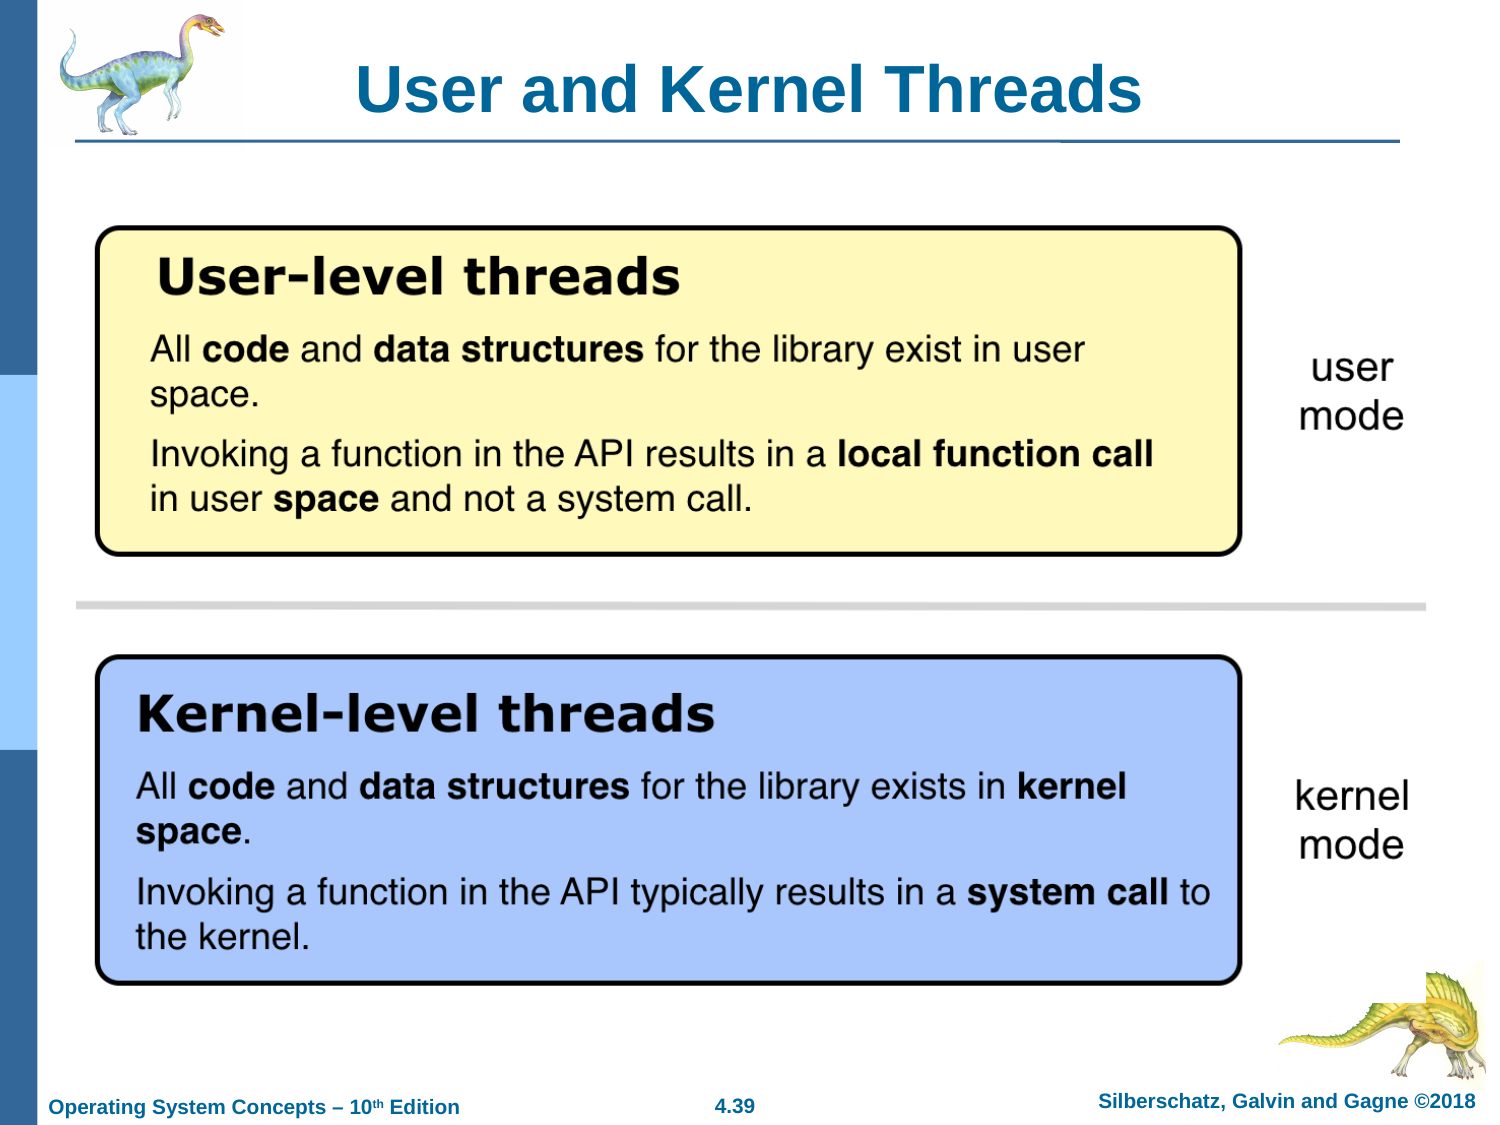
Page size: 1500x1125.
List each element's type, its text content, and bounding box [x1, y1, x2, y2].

picture [75, 204, 1486, 1090]
title User and Kernel Threads [75, 38, 1425, 133]
picture [46, 0, 243, 149]
